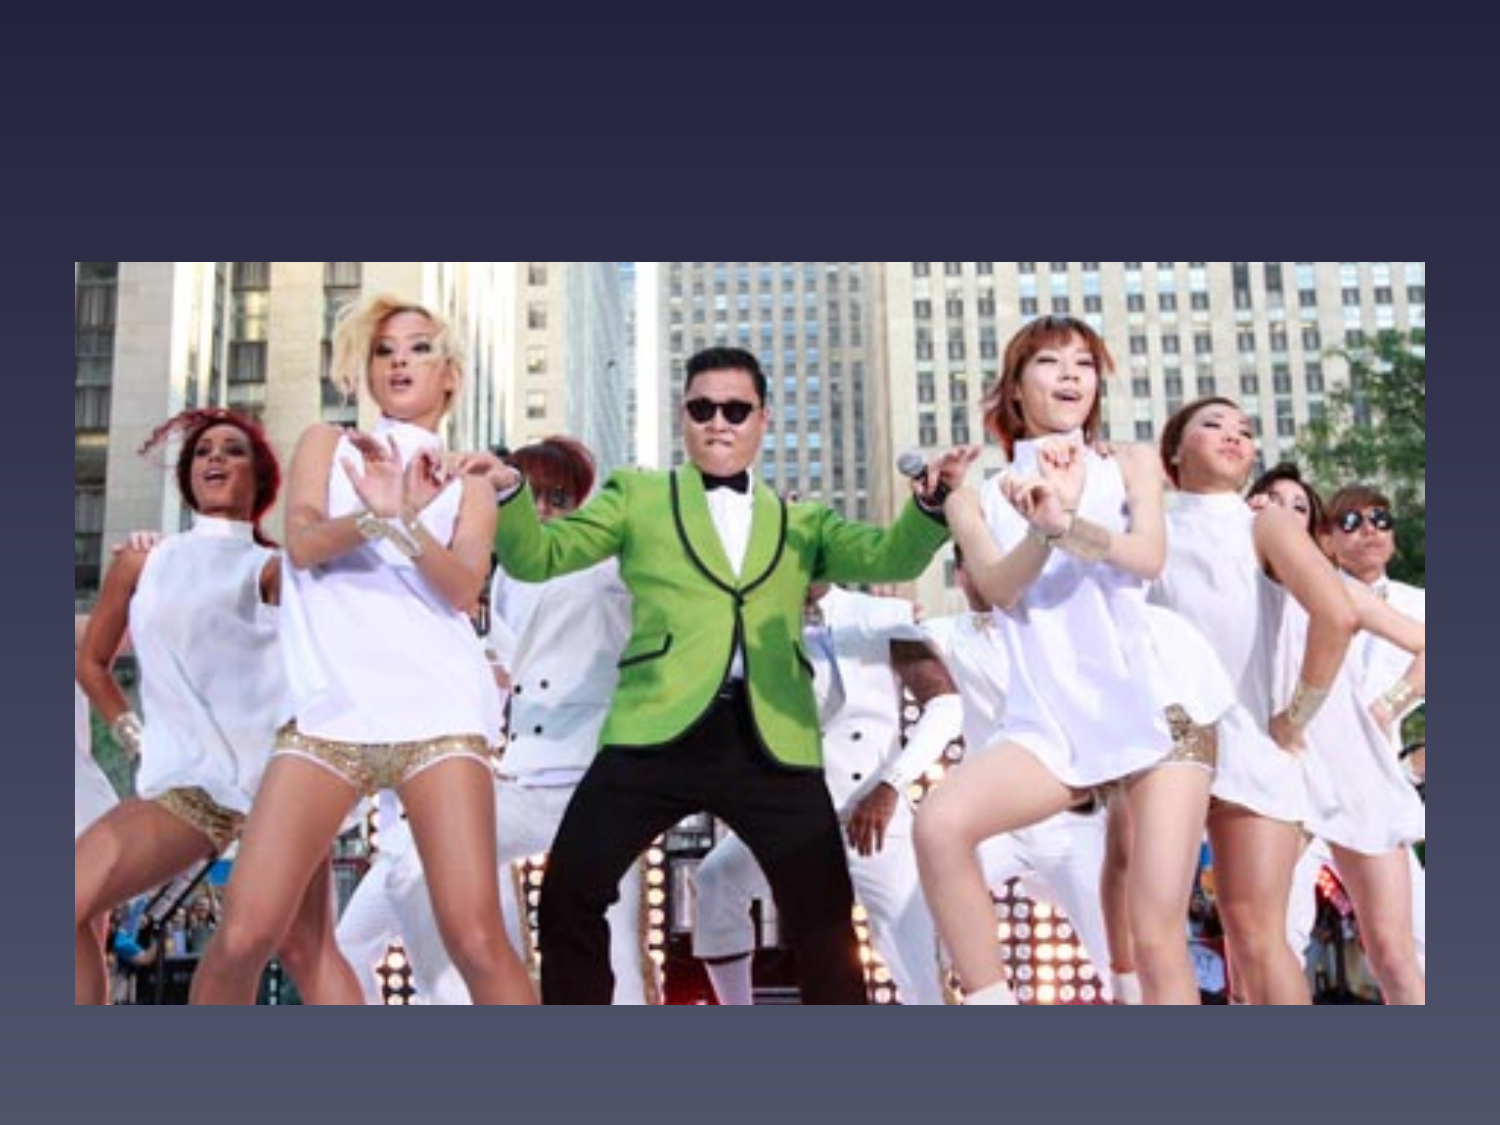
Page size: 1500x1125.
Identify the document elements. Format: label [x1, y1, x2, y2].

picture [74, 262, 1426, 1006]
